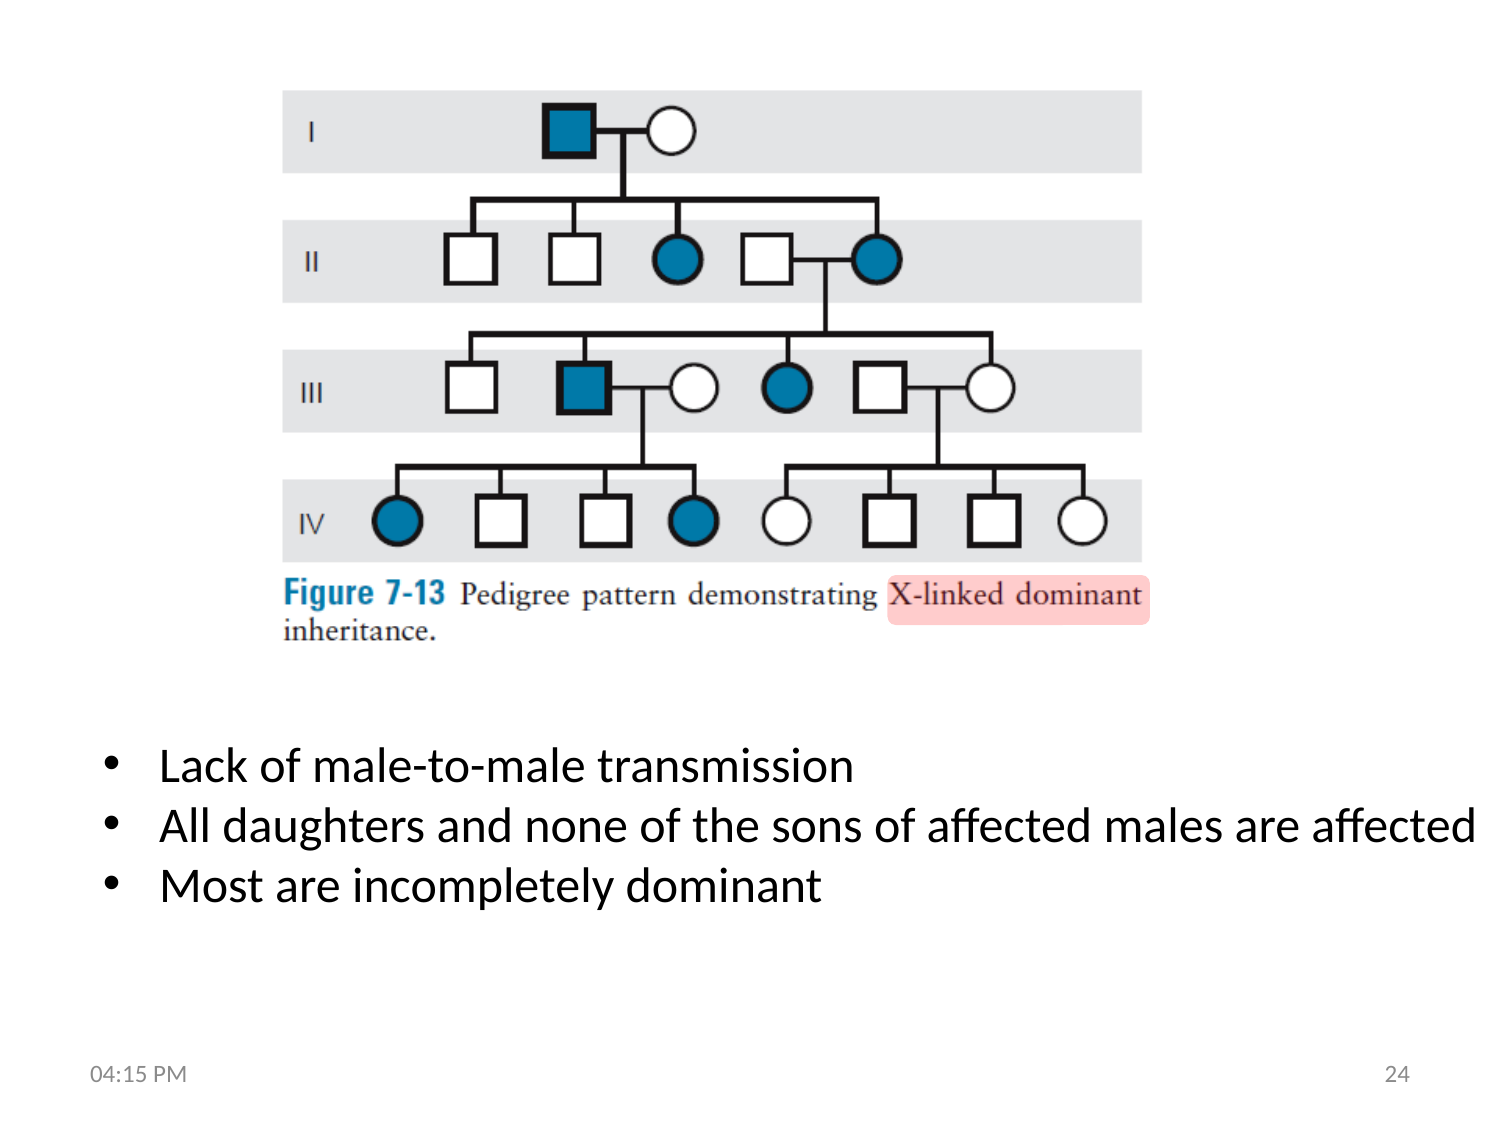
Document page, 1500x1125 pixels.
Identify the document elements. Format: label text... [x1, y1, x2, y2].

picture [262, 62, 1163, 663]
text_box Lack of male-to-male transmission All daughters and none of the sons of affected males are affected Most are incompletely dominant [88, 724, 1496, 920]
slide_number 24 [1074, 1042, 1425, 1103]
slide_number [75, 1042, 425, 1103]
